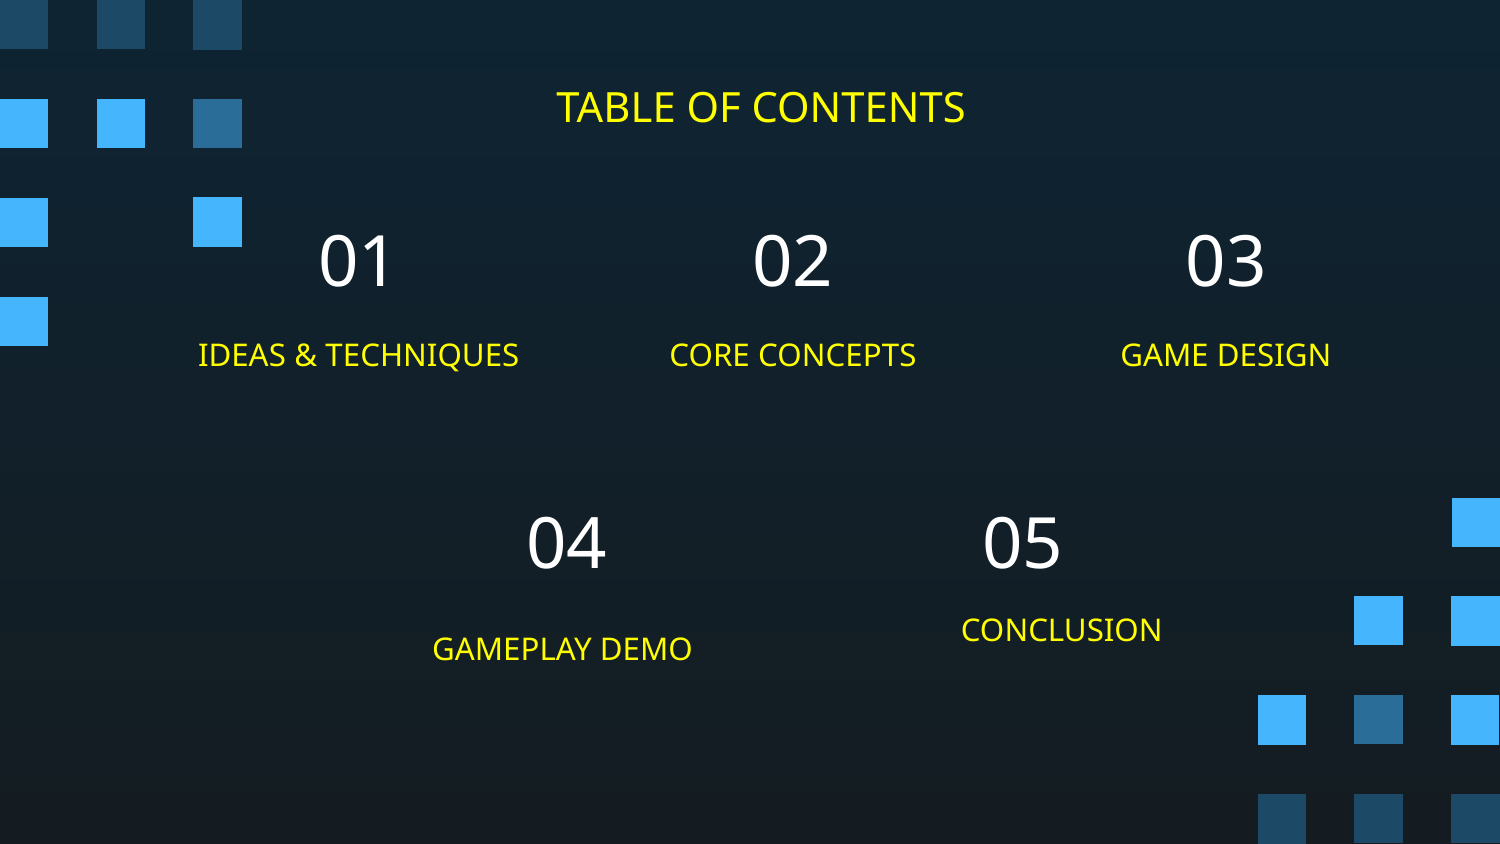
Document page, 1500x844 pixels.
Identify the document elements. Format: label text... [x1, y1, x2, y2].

subtitle CORE CONCEPTS [602, 321, 985, 387]
subtitle CONCLUSION [855, 634, 1269, 700]
subtitle IDEAS & TECHNIQUES [167, 321, 550, 387]
title 01 [115, 215, 549, 301]
subtitle GAMEPLAY DEMO [408, 634, 725, 700]
title 03 [1012, 215, 1440, 301]
title 04 [365, 497, 768, 583]
title 02 [549, 215, 1012, 301]
title TABLE OF CONTENTS [128, 78, 1394, 134]
title 05 [812, 497, 1215, 583]
subtitle GAME DESIGN [1058, 320, 1394, 387]
